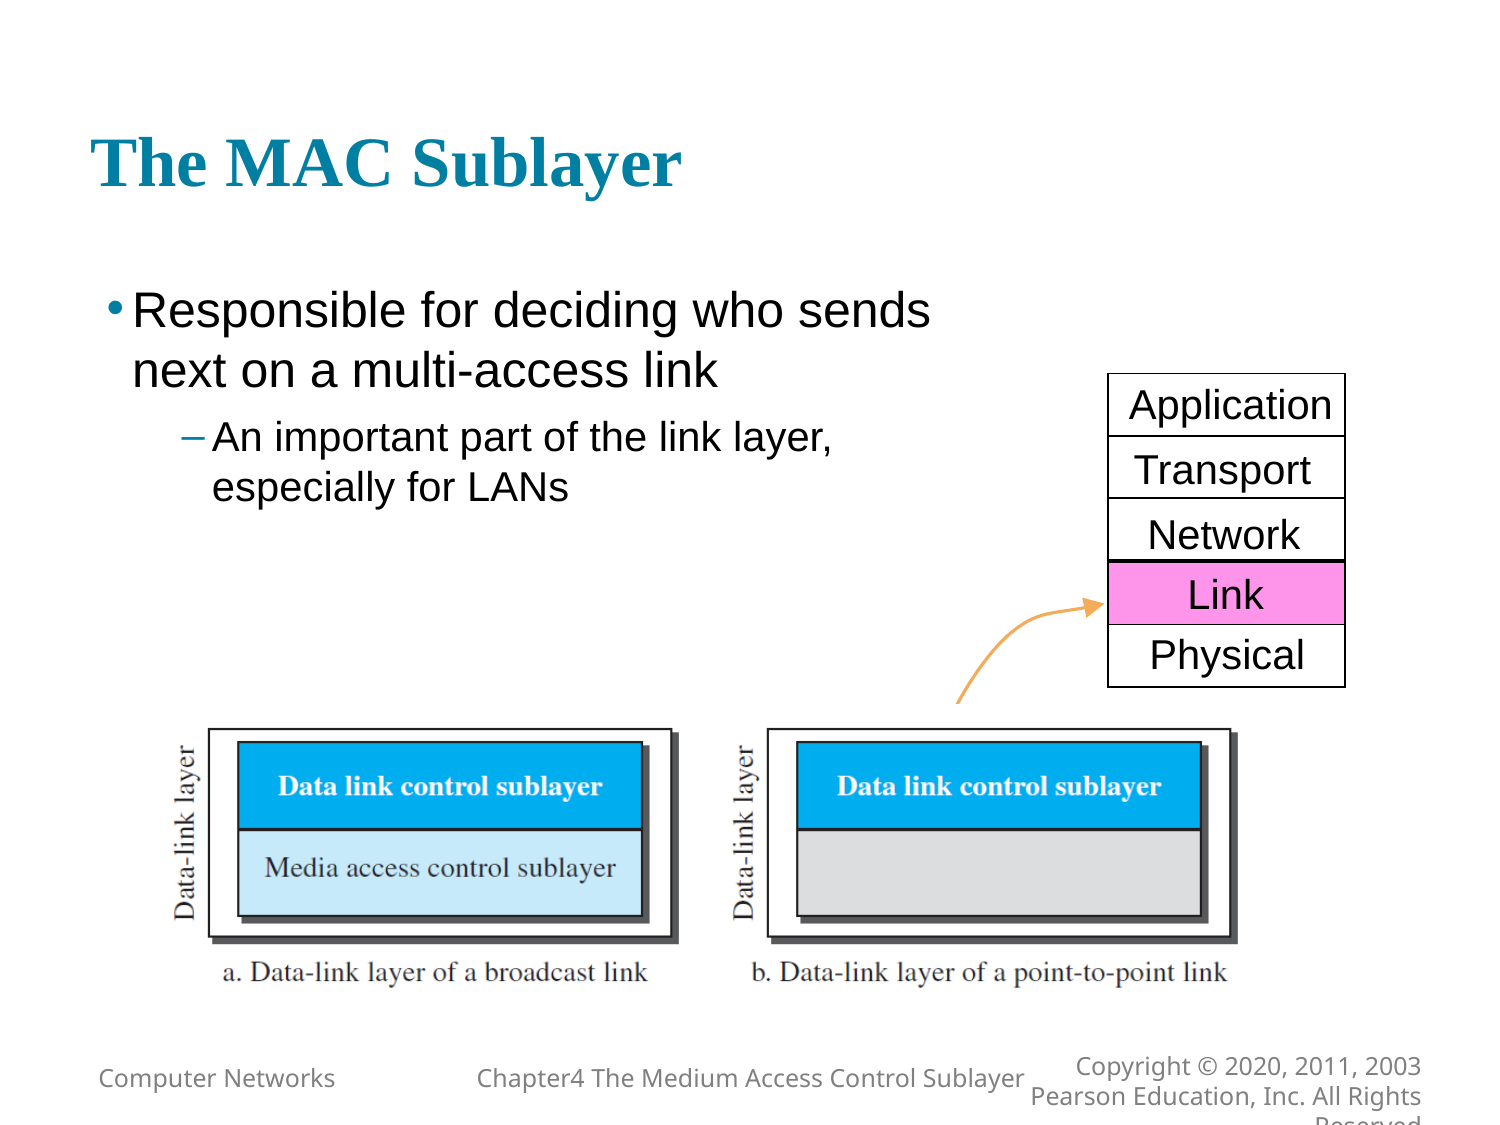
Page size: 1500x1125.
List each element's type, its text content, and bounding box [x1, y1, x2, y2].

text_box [1107, 370, 1349, 688]
title The MAC Sublayer [75, 35, 1425, 216]
text_box [958, 597, 1102, 702]
picture [120, 703, 1302, 1004]
list Responsible for deciding who sends next on a multi-access link An important part of the link layer, especially for LANs [75, 262, 966, 1005]
